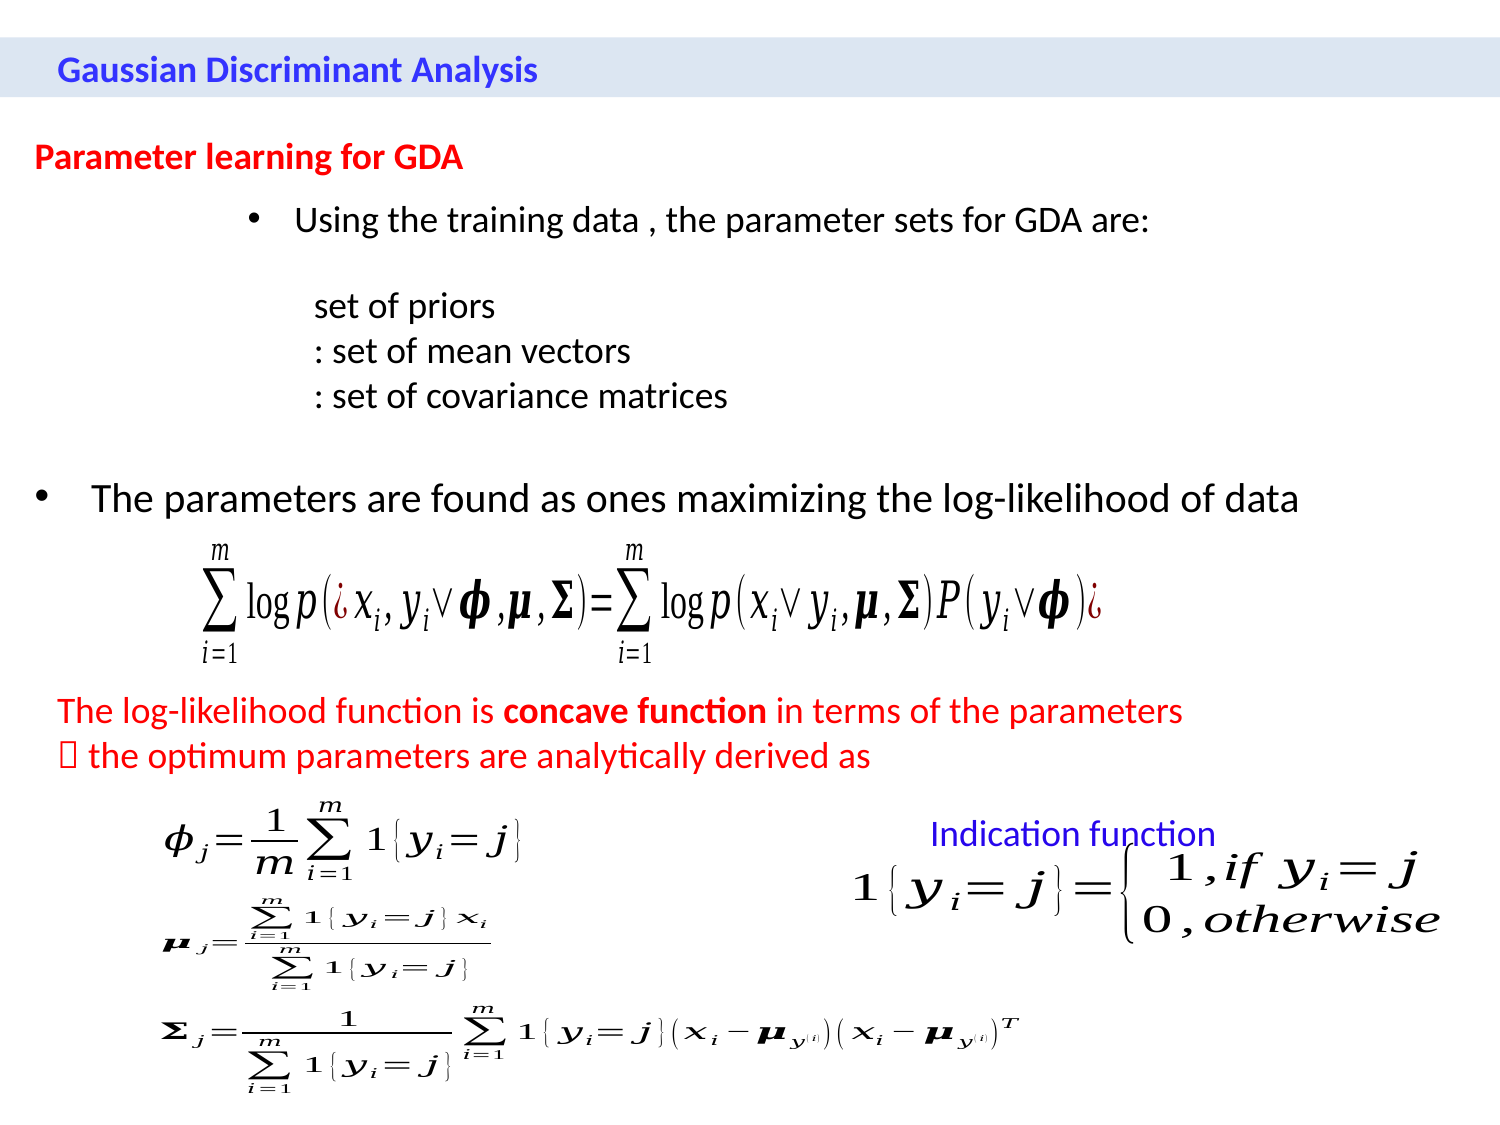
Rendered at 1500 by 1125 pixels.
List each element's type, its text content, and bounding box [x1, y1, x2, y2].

text_box Parameter learning for GDA [19, 124, 774, 185]
text_box Indication function [915, 801, 1245, 862]
text_box Gaussian Discriminant Analysis [0, 37, 1500, 98]
text_box The parameters are found as ones maximizing the log-likelihood of data [19, 463, 1466, 528]
text_box The log-likelihood function is concave function in terms of the parameters  the optimum parameters are analytically derived as [42, 679, 1425, 784]
